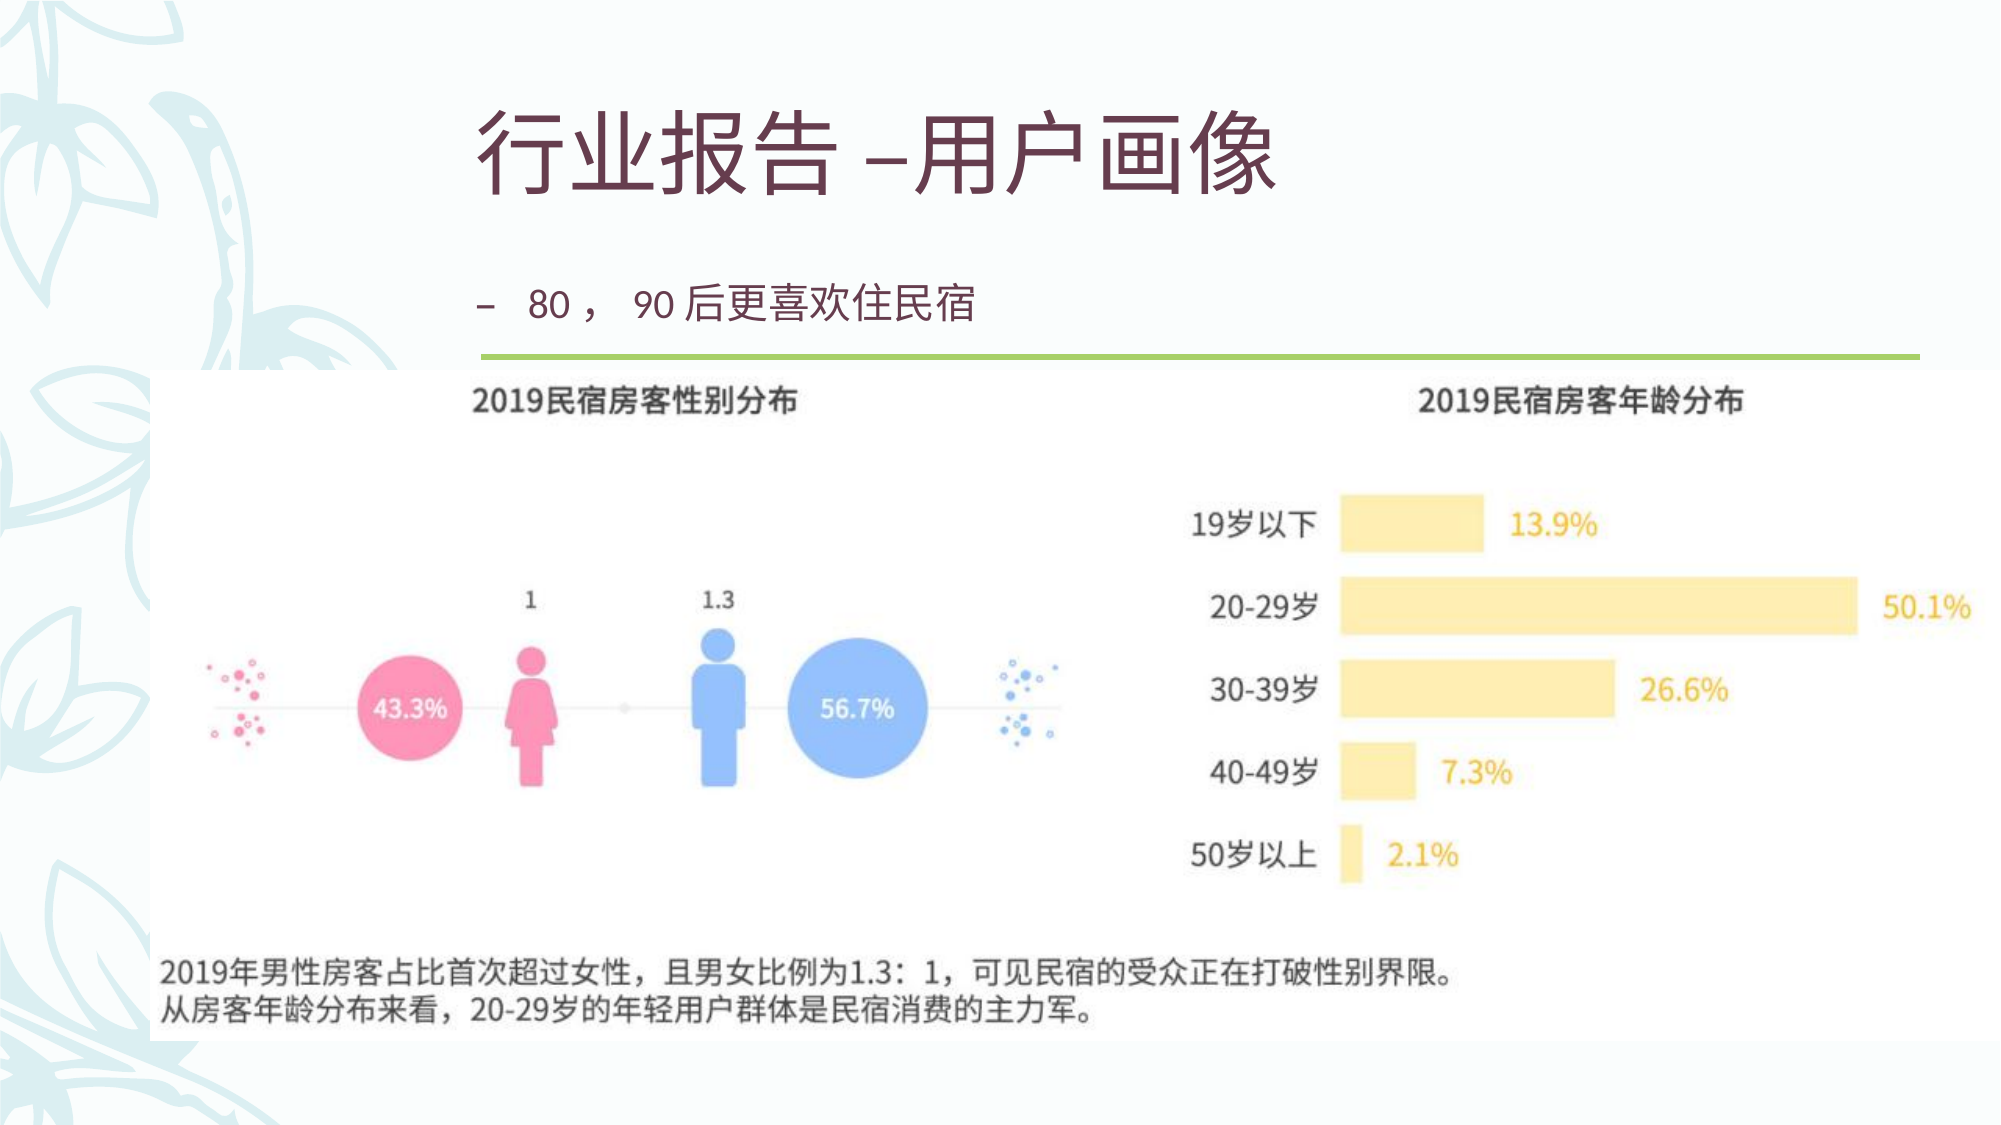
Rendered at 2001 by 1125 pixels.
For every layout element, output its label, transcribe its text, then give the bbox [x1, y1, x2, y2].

picture [149, 370, 2000, 1041]
title 行业报告 –用户画像 [460, 93, 1920, 350]
list 80，90后更喜欢住民宿 [460, 264, 1900, 338]
